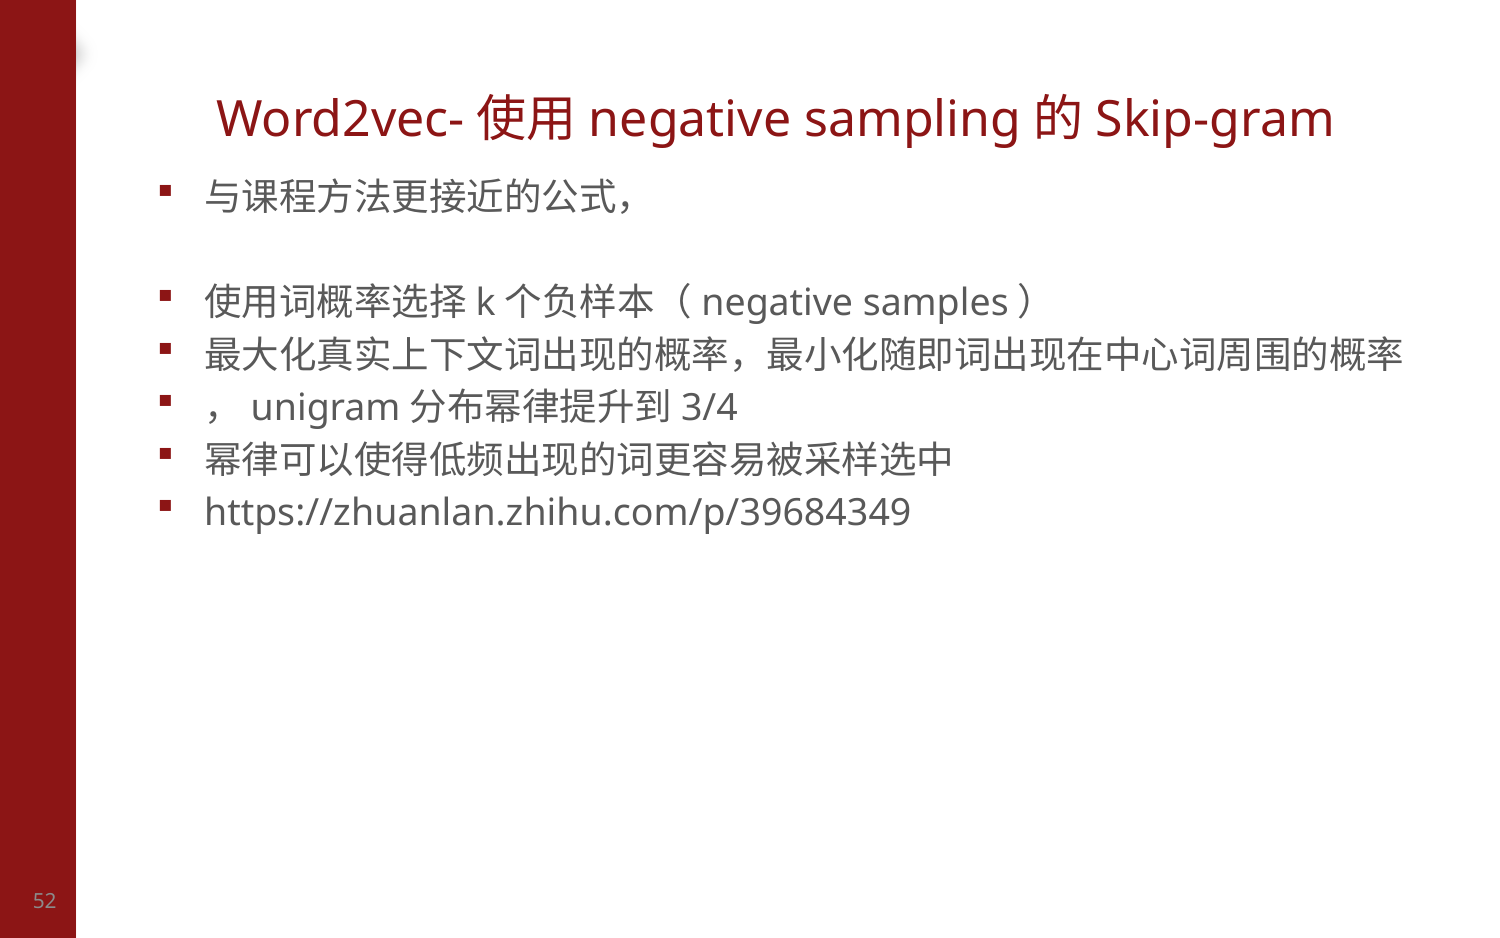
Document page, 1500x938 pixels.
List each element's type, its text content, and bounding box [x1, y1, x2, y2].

title Word2vec-使用negative sampling的Skip-gram [216, 65, 1420, 155]
slide_number 52 [17, 876, 157, 927]
picture [0, 0, 1500, 938]
